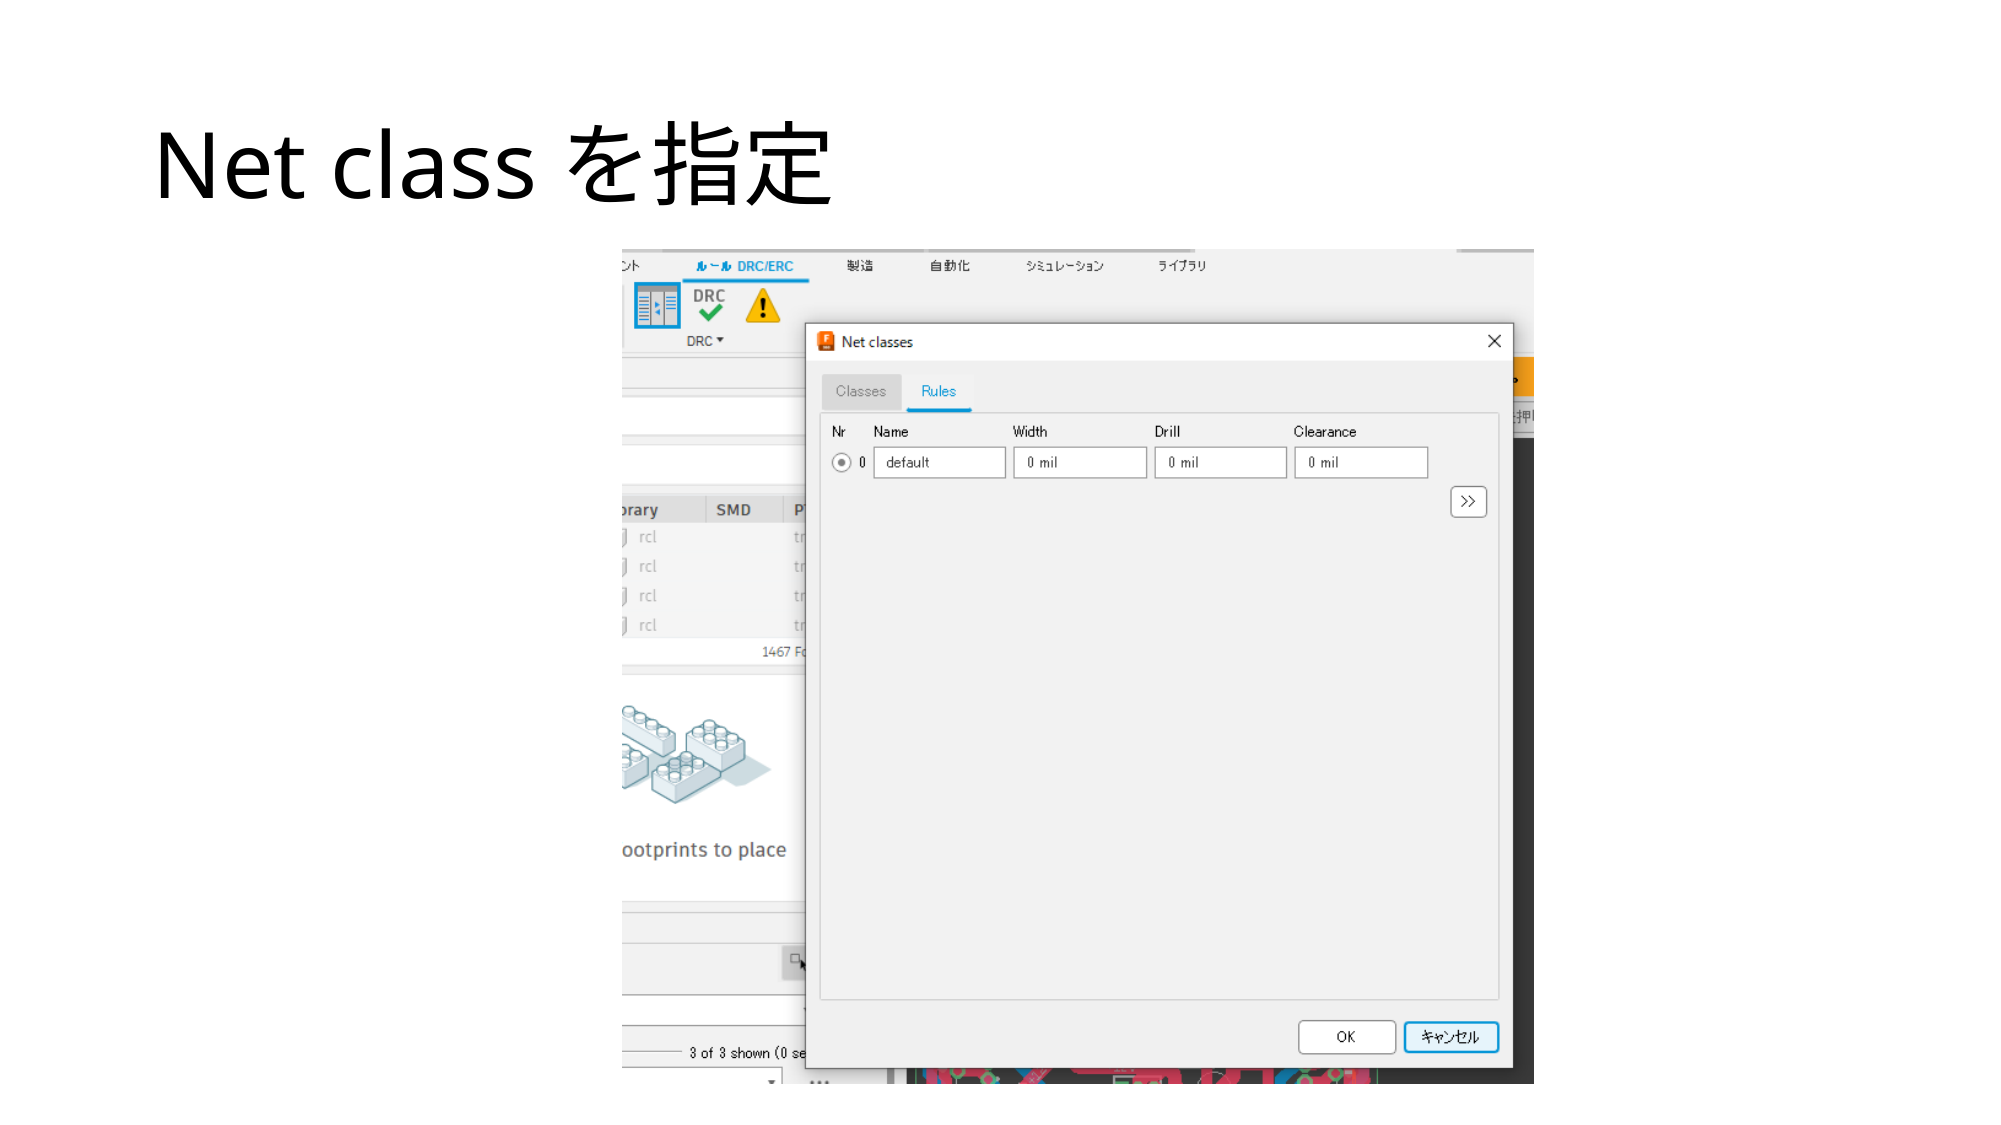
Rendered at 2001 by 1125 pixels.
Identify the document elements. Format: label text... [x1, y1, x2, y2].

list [622, 249, 1534, 1084]
title Net classを指定 [137, 59, 1863, 278]
